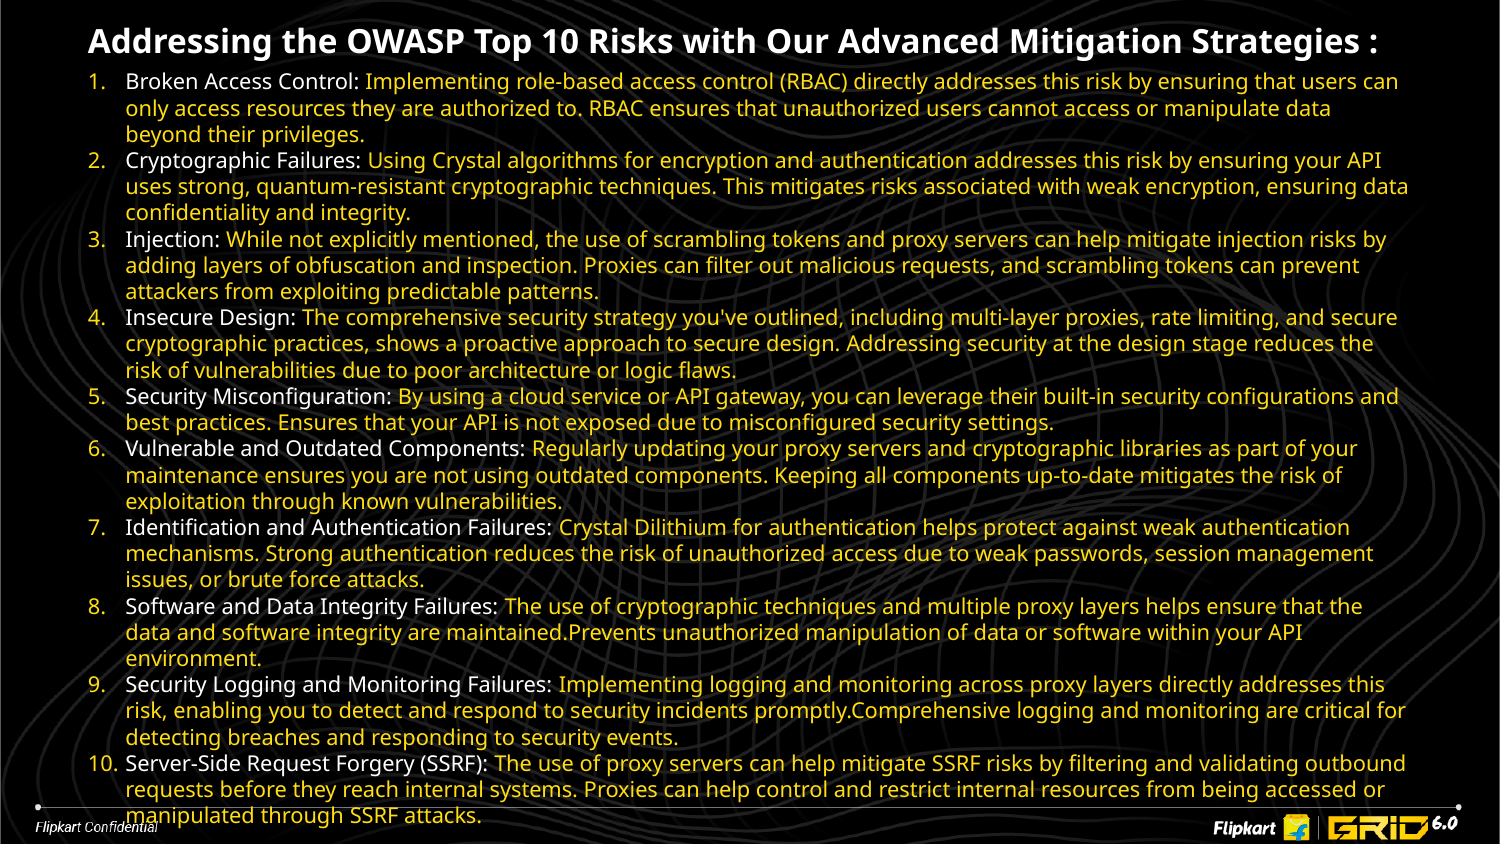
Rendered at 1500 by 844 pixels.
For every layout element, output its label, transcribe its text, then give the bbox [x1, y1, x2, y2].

text_box Addressing the OWASP Top 10 Risks with Our Advanced Mitigation Strategies : Broken Access Control: Implementing role-based access control (RBAC) directly addresses this risk by ensuring that users can only access resources they are authorized to. RBAC ensures that unauthorized users cannot access or manipulate data beyond their privileges. Cryptographic Failures: Using Crystal algorithms for encryption and authentication addresses this risk by ensuring your API uses strong, quantum-resistant cryptographic techniques. This mitigates risks associated with weak encryption, ensuring data confidentiality and integrity. Injection: While not explicitly mentioned, the use of scrambling tokens and proxy servers can help mitigate injection risks by adding layers of obfuscation and inspection. Proxies can filter out malicious requests, and scrambling tokens can prevent attackers from exploiting predictable patterns. Insecure Design: The comprehensive security strategy you've outlined, including multi-layer proxies, rate limiting, and secure cryptographic practices, shows a proactive approach to secure design. Addressing security at the design stage reduces the risk of vulnerabilities due to poor architecture or logic flaws. Security Misconfiguration: By using a cloud service or API gateway, you can leverage their built-in security configurations and best practices. Ensures that your API is not exposed due to misconfigured security settings. Vulnerable and Outdated Components: Regularly updating your proxy servers and cryptographic libraries as part of your maintenance ensures you are not using outdated components. Keeping all components up-to-date mitigates the risk of exploitation through known vulnerabilities. Identification and Authentication Failures: Crystal Dilithium for authentication helps protect against weak authentication mechanisms. Strong authentication reduces the risk of unauthorized access due to weak passwords, session management issues, or brute force attacks. Software and Data Integrity Failures: The use of cryptographic techniques and multiple proxy layers helps ensure that the data and software integrity are maintained.Prevents unauthorized manipulation of data or software within your API environment. Security Logging and Monitoring Failures: Implementing logging and monitoring across proxy layers directly addresses this risk, enabling you to detect and respond to security incidents promptly.Comprehensive logging and monitoring are critical for detecting breaches and responding to security events. Server-Side Request Forgery (SSRF): The use of proxy servers can help mitigate SSRF risks by filtering and validating outbound requests before they reach internal systems. Proxies can help control and restrict internal resources from being accessed or manipulated through SSRF attacks. [73, 13, 1427, 836]
picture [0, 0, 1500, 844]
